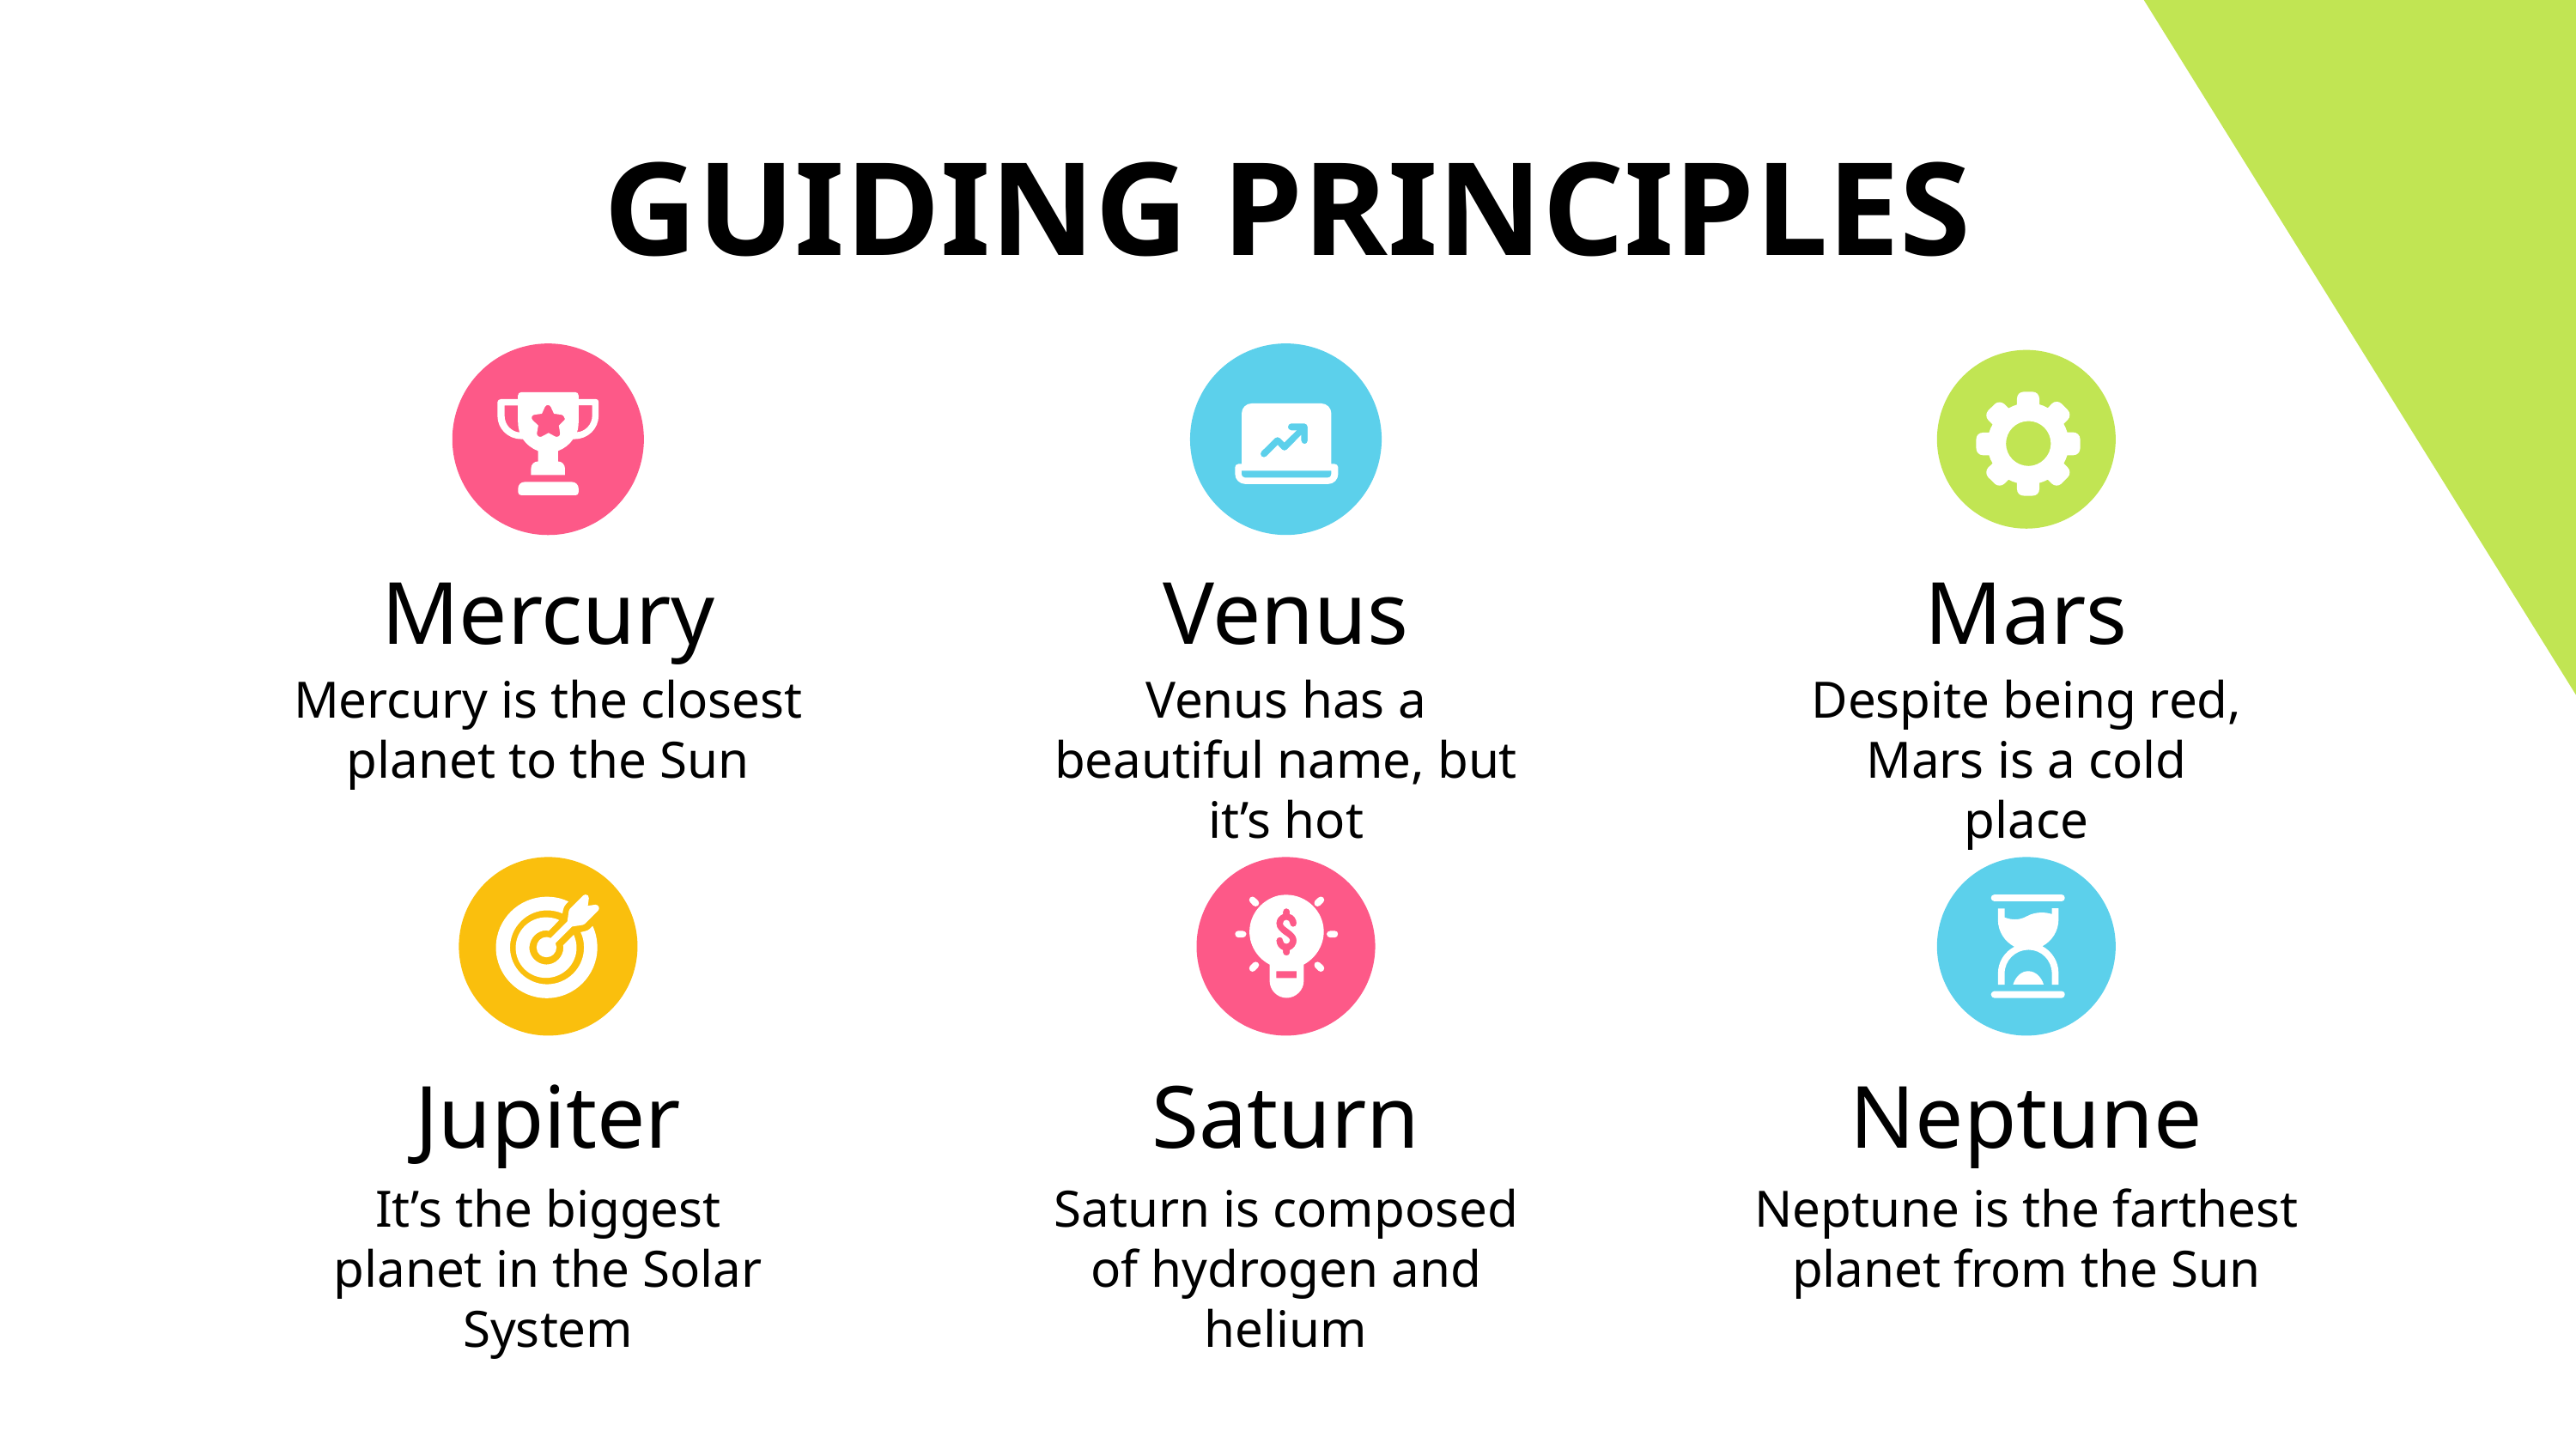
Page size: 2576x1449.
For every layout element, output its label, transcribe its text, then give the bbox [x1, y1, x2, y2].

text_box [1189, 343, 1382, 536]
text_box [1235, 403, 1339, 484]
subtitle Neptune is the farthest planet from the Sun [1722, 1151, 2330, 1398]
title Saturn [1060, 1028, 1512, 1151]
subtitle Saturn is composed of hydrogen and helium [1002, 1151, 1570, 1398]
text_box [495, 894, 601, 999]
subtitle Venus has a beautiful name, but it’s hot [1018, 642, 1553, 822]
title Jupiter [322, 1028, 774, 1151]
text_box [1936, 349, 2116, 529]
title Venus [1060, 524, 1512, 642]
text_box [497, 391, 599, 496]
subtitle Despite being red, Mars is a cold place [1779, 642, 2274, 822]
title Neptune [1801, 1028, 2252, 1151]
text_box [459, 857, 638, 1036]
title Mars [1801, 524, 2252, 642]
text_box [1976, 391, 2081, 496]
text_box [1196, 857, 1376, 1036]
title GUIDING PRINCIPLES [185, 100, 2391, 263]
title Mercury [322, 524, 774, 642]
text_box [1235, 894, 1339, 998]
text_box [452, 343, 644, 536]
text_box [1936, 857, 2116, 1036]
subtitle It’s the biggest planet in the Solar System [281, 1151, 816, 1398]
subtitle Mercury is the closest planet to the Sun [264, 642, 832, 822]
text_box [1990, 894, 2066, 998]
